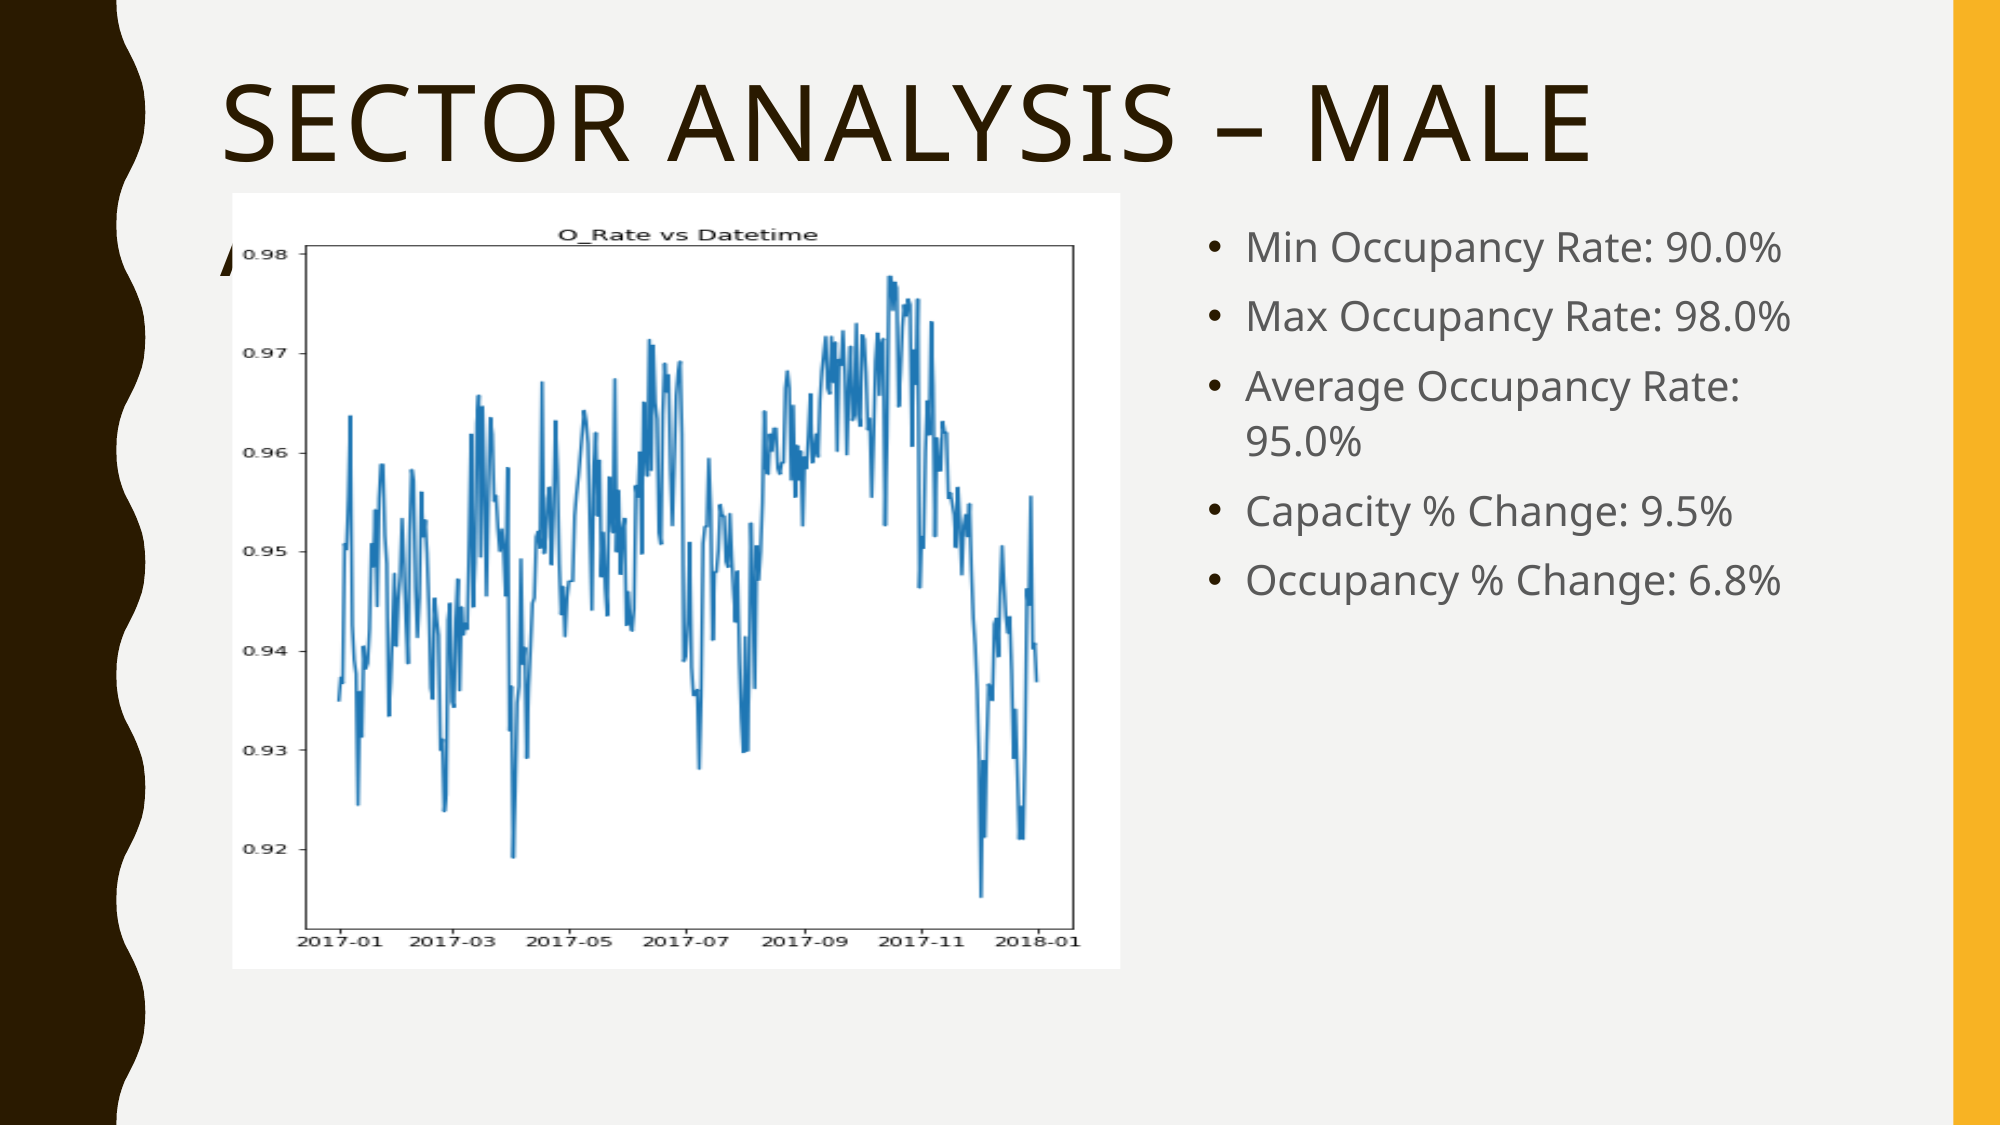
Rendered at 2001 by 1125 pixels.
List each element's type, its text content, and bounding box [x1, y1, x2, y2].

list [232, 193, 1121, 969]
title Sector Analysis – Male Adult [205, 62, 1875, 209]
text_box Min Occupancy Rate: 90.0% Max Occupancy Rate: 98.0% Average Occupancy Rate: 95.0% Capacity % Change: 9.5% Occupancy % Change: 6.8% [1192, 208, 1818, 882]
